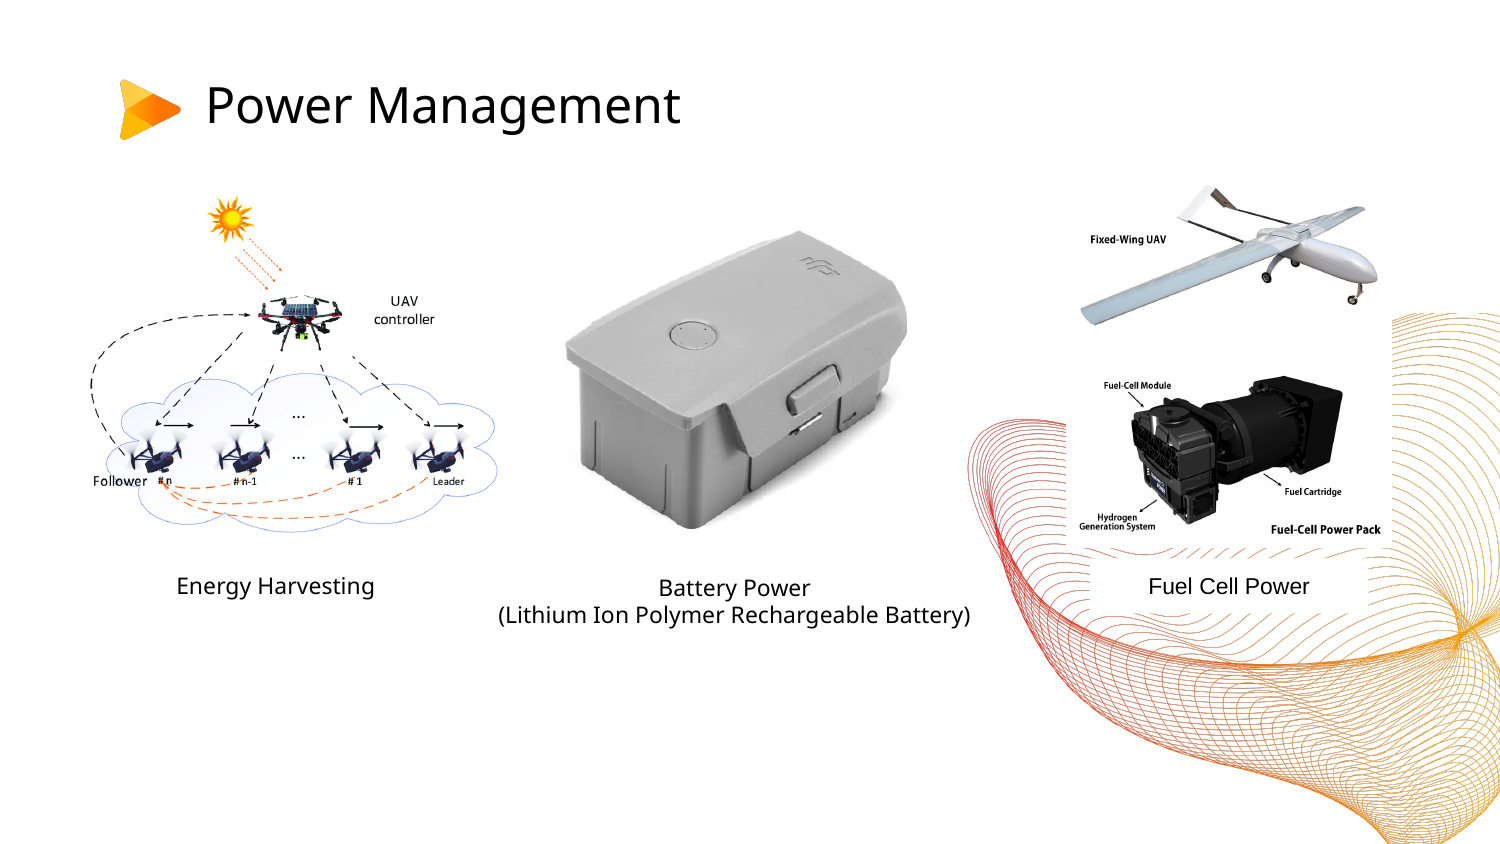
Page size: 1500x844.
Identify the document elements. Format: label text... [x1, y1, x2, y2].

picture [967, 163, 1500, 844]
text_box Energy Harvesting [132, 558, 419, 614]
text_box Battery Power (Lithium Ion Polymer Rechargeable Battery) [481, 558, 988, 644]
title Power Management [190, 44, 1019, 164]
picture [49, 192, 502, 539]
picture [119, 78, 181, 140]
picture [562, 216, 907, 531]
text_box Fuel Cell Power [1089, 558, 1369, 614]
